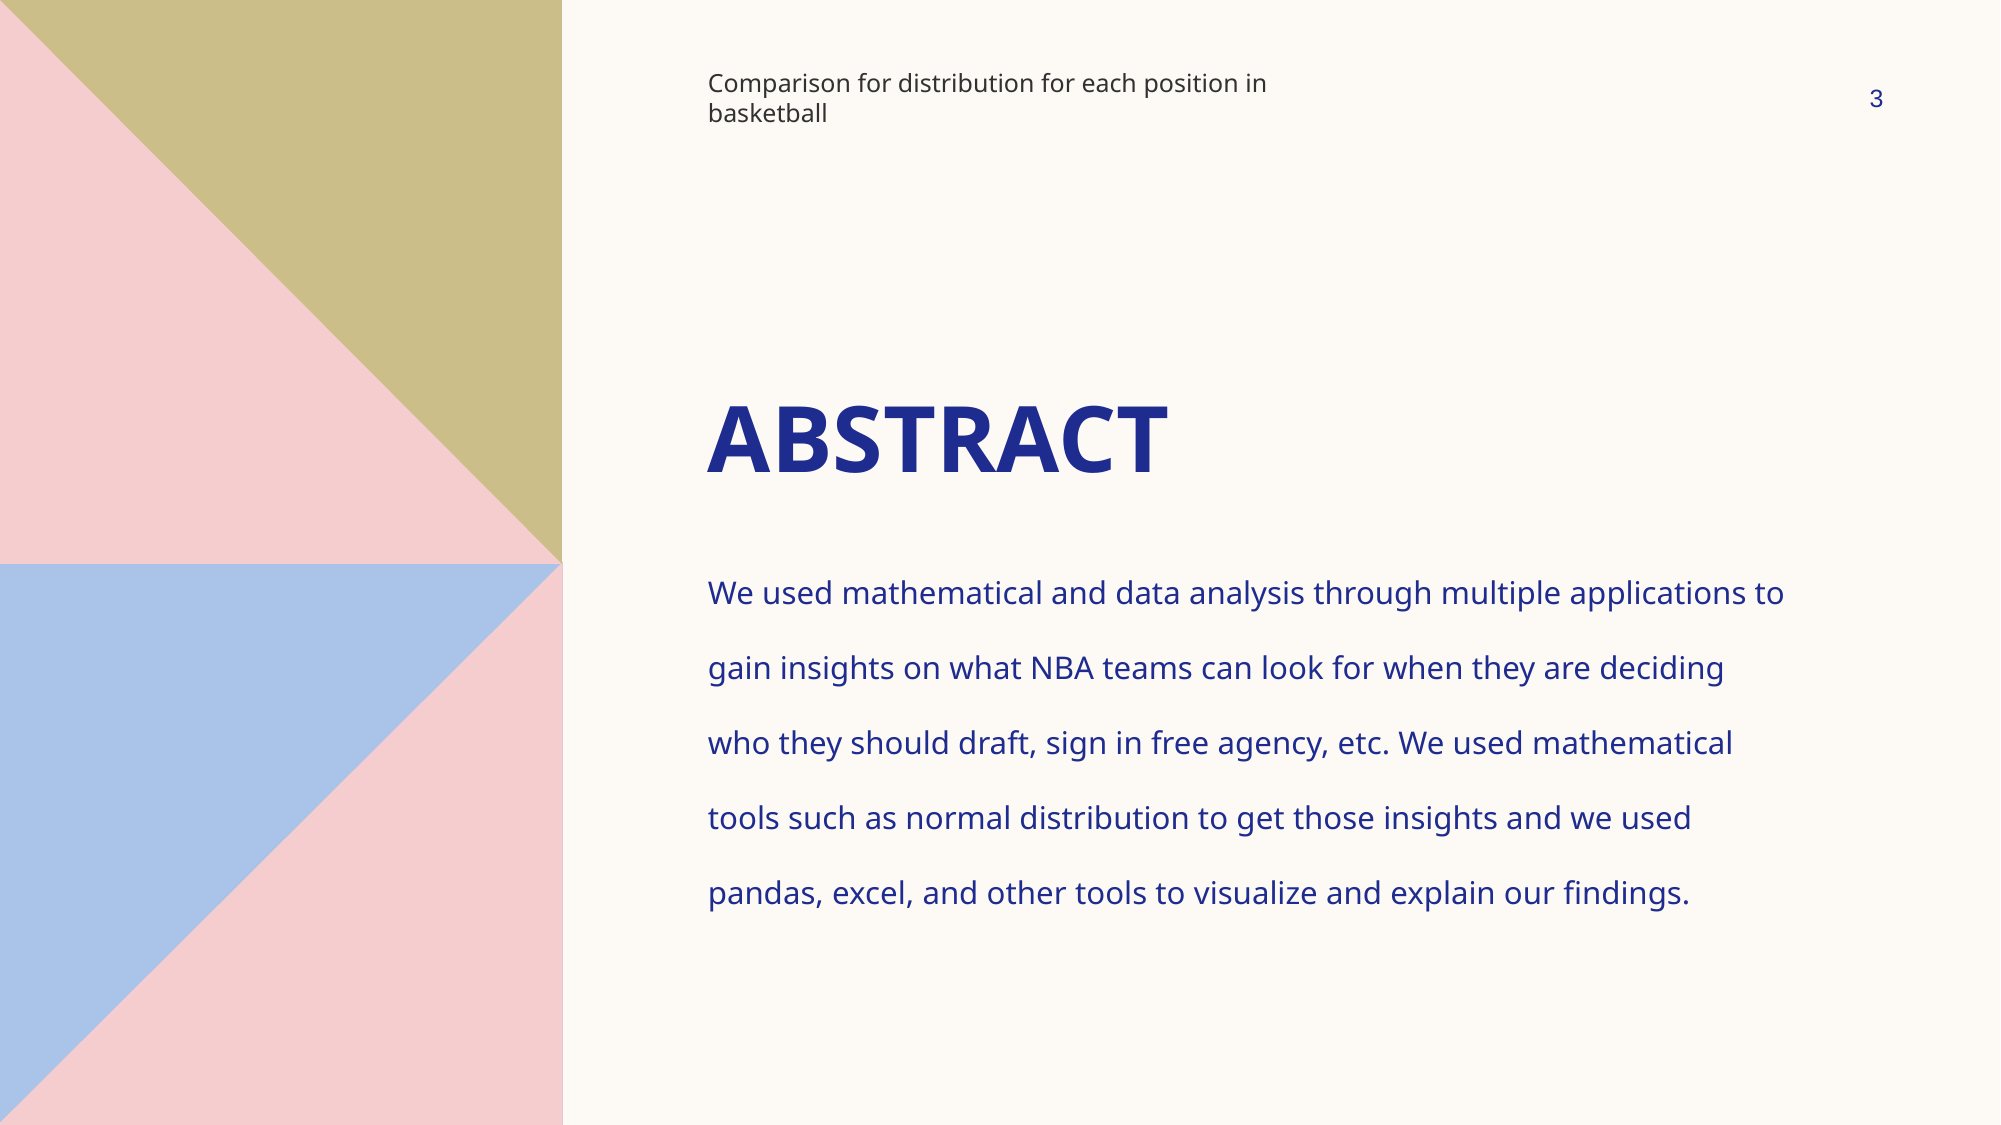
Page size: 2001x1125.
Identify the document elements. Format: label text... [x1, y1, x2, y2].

title Abstract [693, 373, 1803, 500]
footer Comparison for distribution for each position in basketball [693, 75, 1400, 120]
slide_number 3 [1795, 75, 1958, 120]
list We used mathematical and data analysis through multiple applications to gain insights on what NBA teams can look for when they are deciding who they should draft, sign in free agency, etc. We used mathematical tools such as normal distribution to get those insights and we used pandas, excel, and other tools to visualize and explain our findings. [693, 528, 1803, 972]
